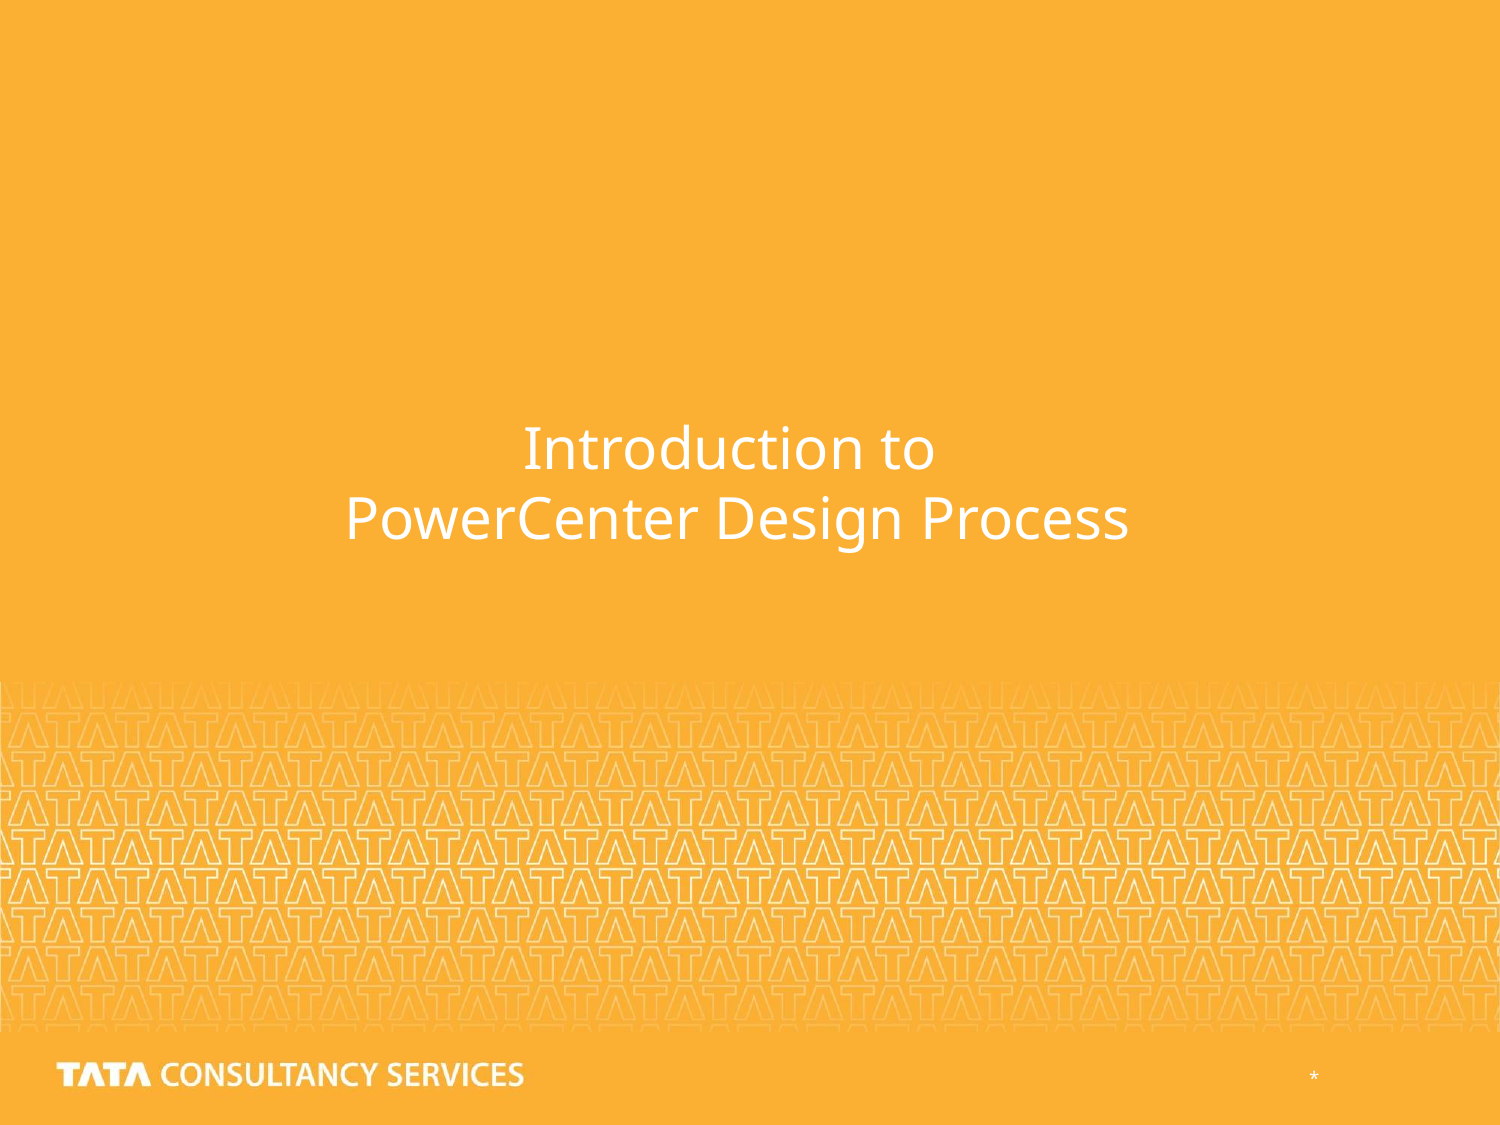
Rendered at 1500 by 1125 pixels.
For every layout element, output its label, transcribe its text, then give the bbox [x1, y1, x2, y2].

picture [0, 682, 1500, 1106]
title Introduction to PowerCenter Design Process [99, 375, 1375, 588]
